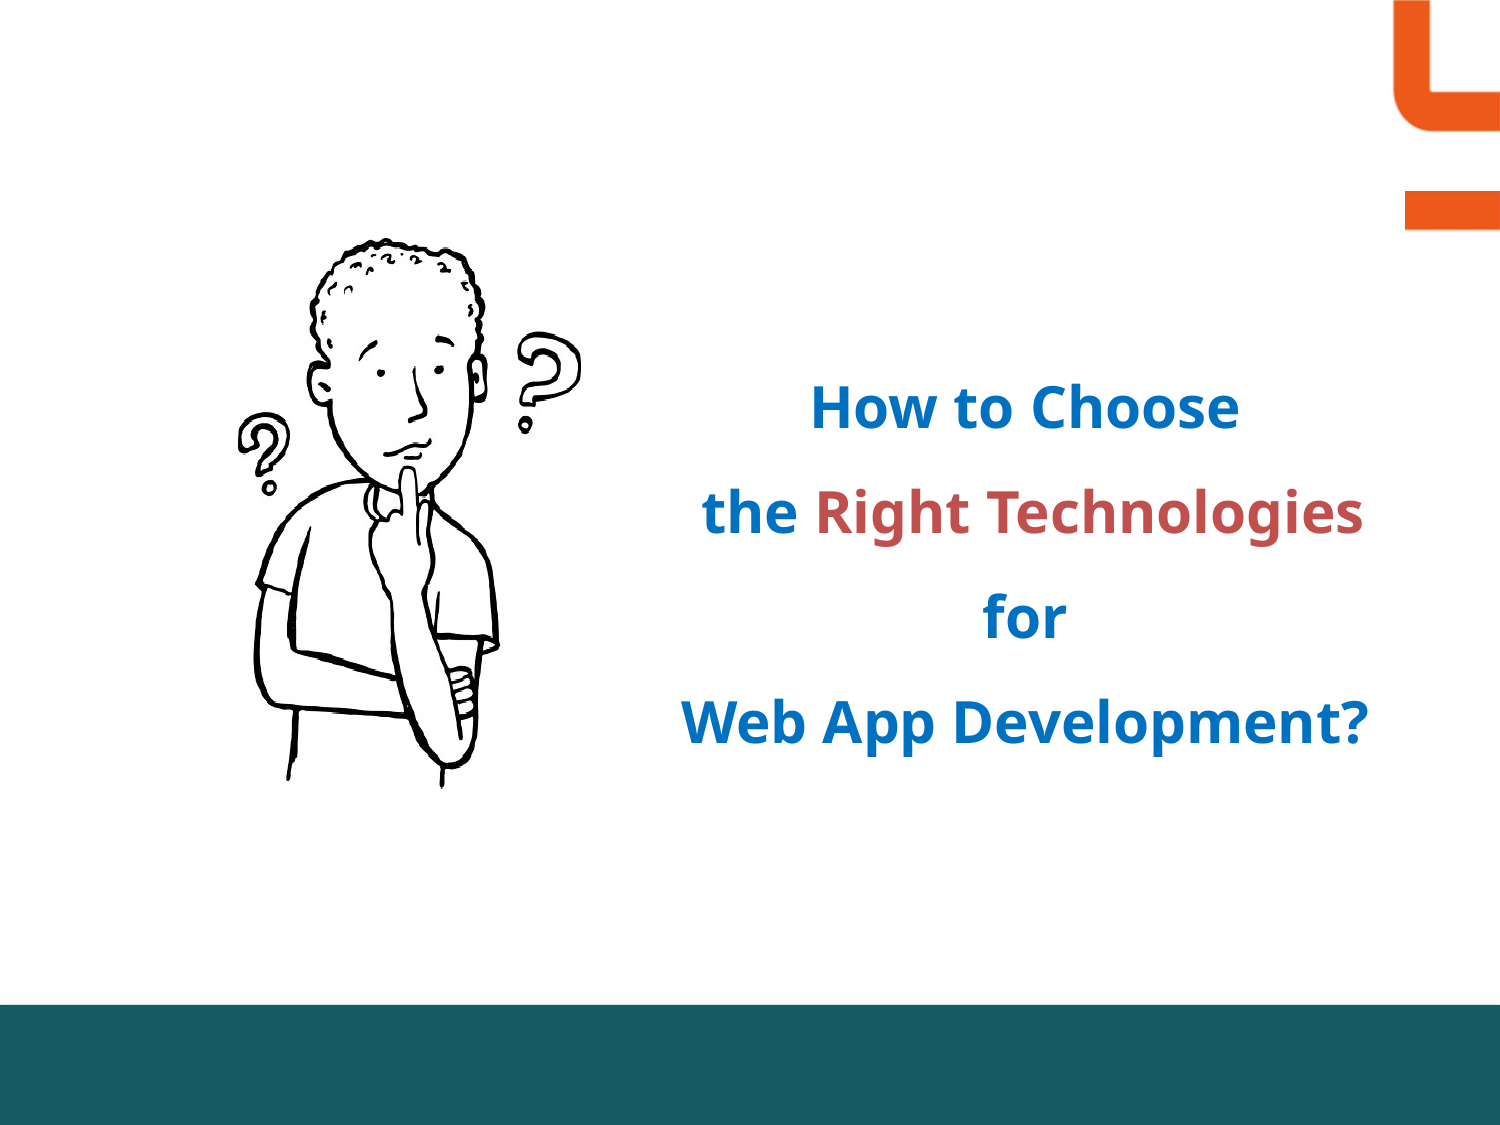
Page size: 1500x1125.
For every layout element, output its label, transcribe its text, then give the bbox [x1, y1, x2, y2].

picture [1387, 0, 1500, 135]
picture [1405, 191, 1500, 233]
picture [179, 238, 640, 789]
text_box How to Choose the Right Technologies for Web App Development? [644, 328, 1427, 763]
